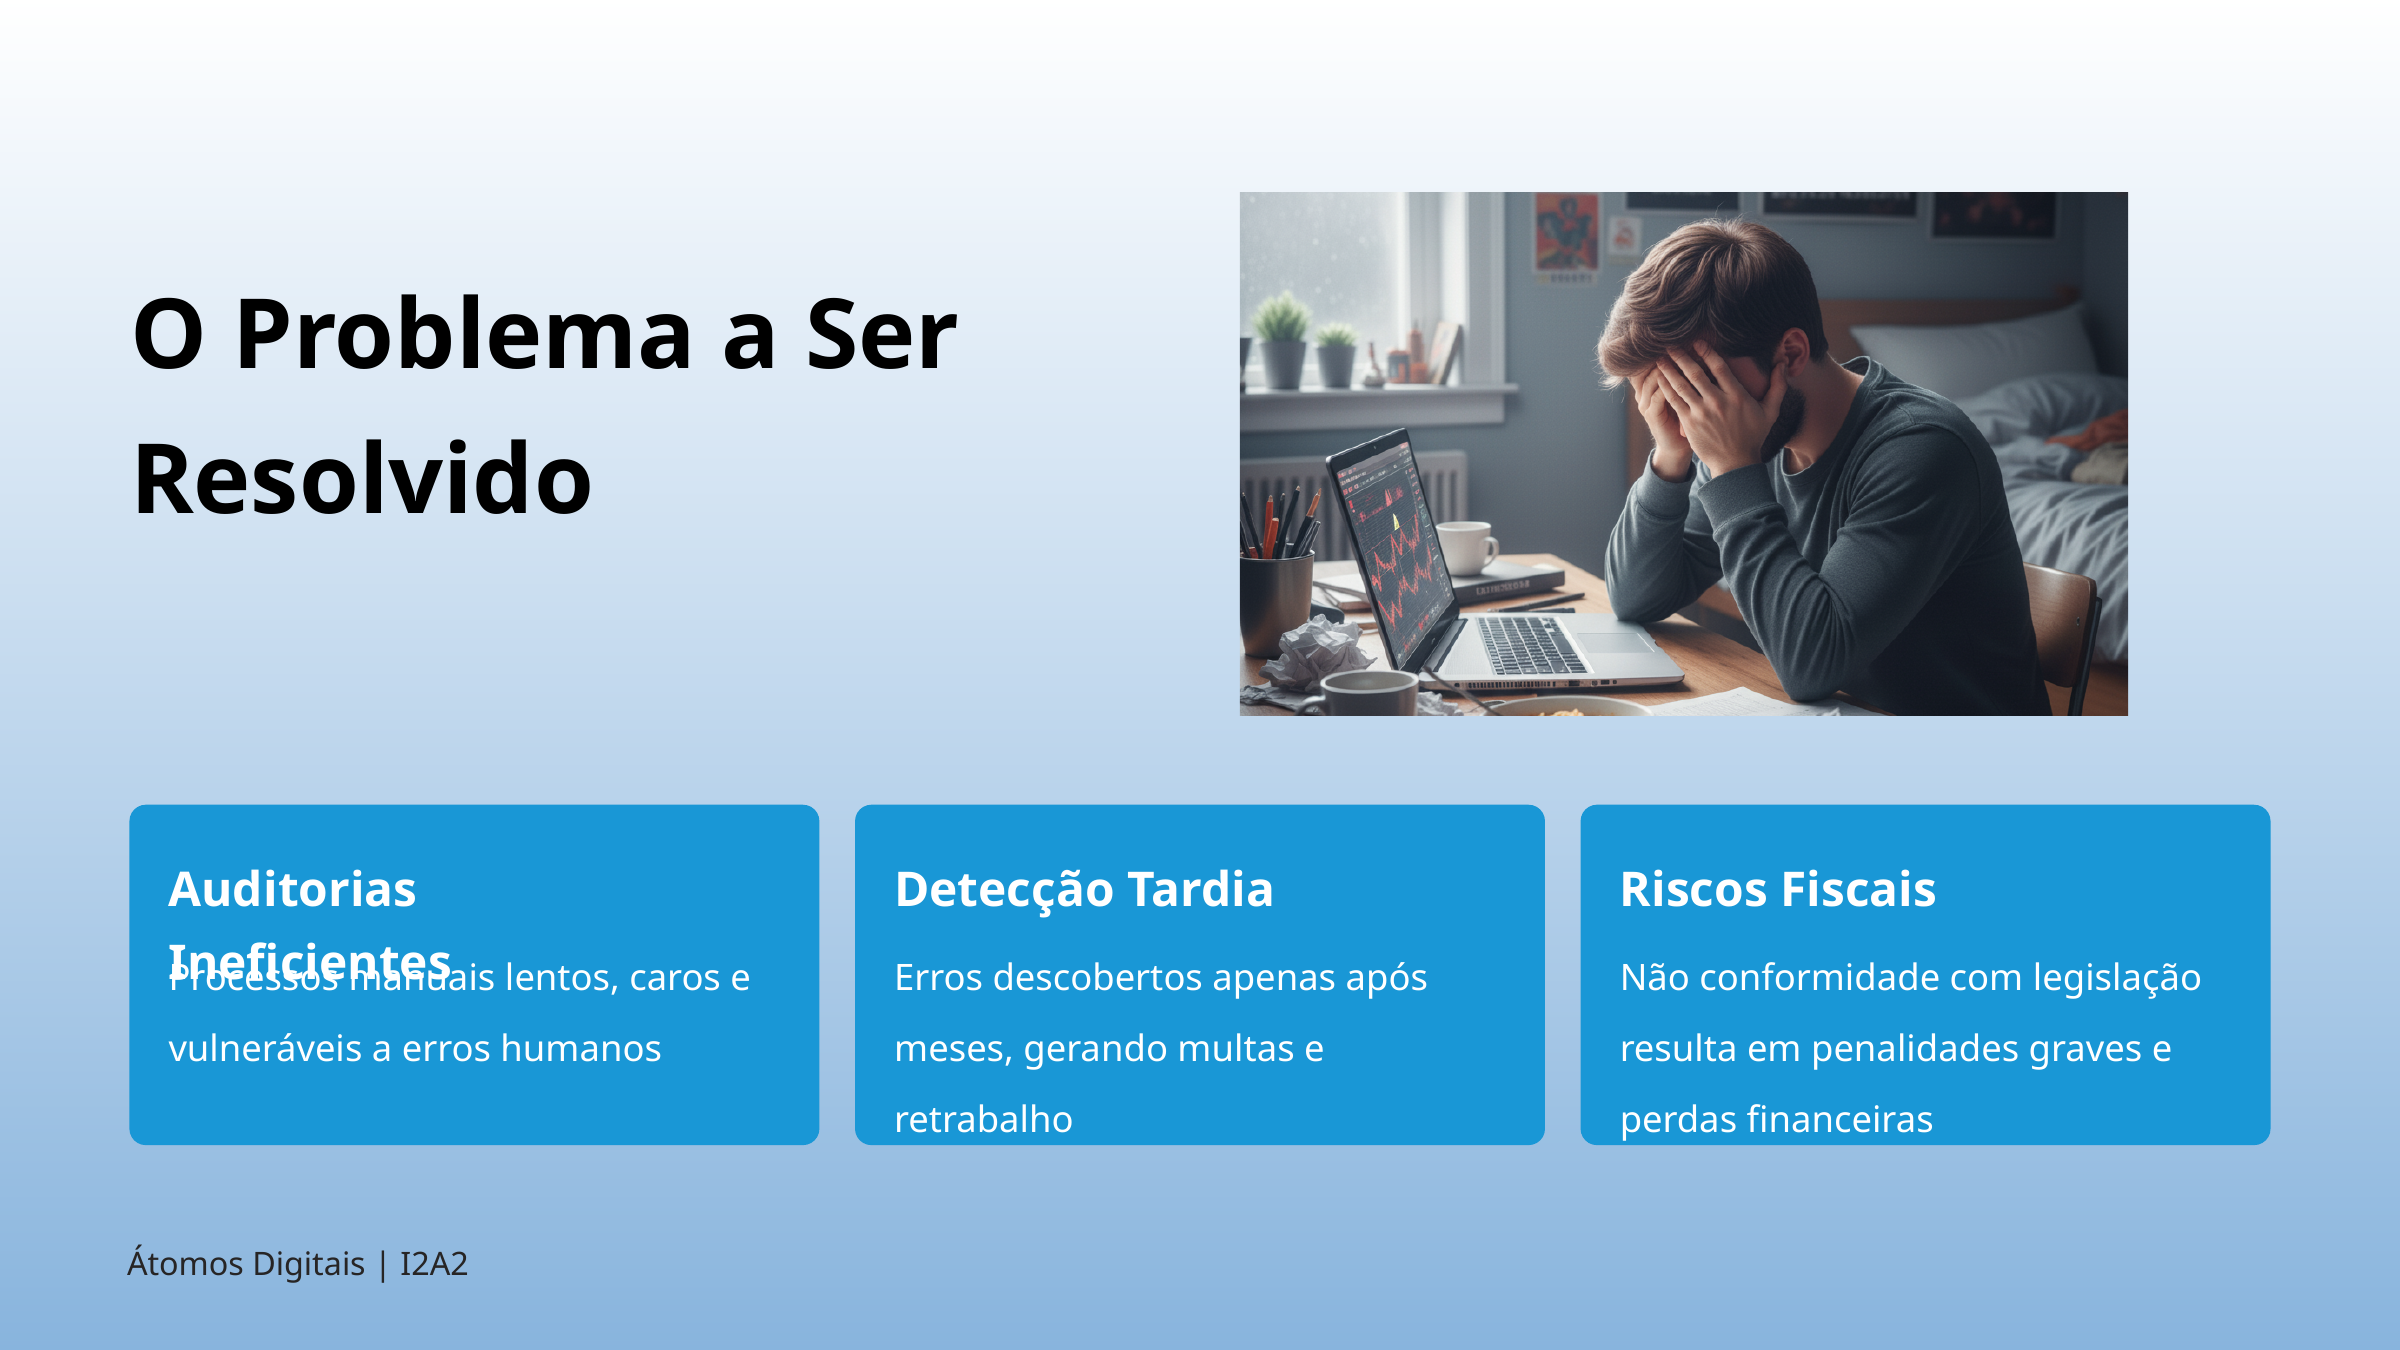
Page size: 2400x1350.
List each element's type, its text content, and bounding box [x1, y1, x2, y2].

text_box Átomos Digitais | I2A2 [127, 1219, 2273, 1272]
text_box Processos manuais lentos, caros e vulneráveis a erros humanos [168, 927, 781, 1047]
text_box [1581, 805, 2270, 1145]
text_box Não conformidade com legislação resulta em penalidades graves e perdas financeiras [1619, 927, 2232, 1106]
text_box Detecção Tardia [894, 843, 1383, 905]
picture [1239, 192, 2129, 716]
text_box [130, 805, 819, 1145]
text_box Erros descobertos apenas após meses, gerando multas e retrabalho [894, 927, 1506, 1106]
text_box Riscos Fiscais [1619, 843, 2109, 905]
text_box Auditorias Ineficientes [168, 843, 686, 905]
text_box O Problema a Ser Resolvido [130, 242, 1155, 487]
text_box [855, 805, 1545, 1145]
